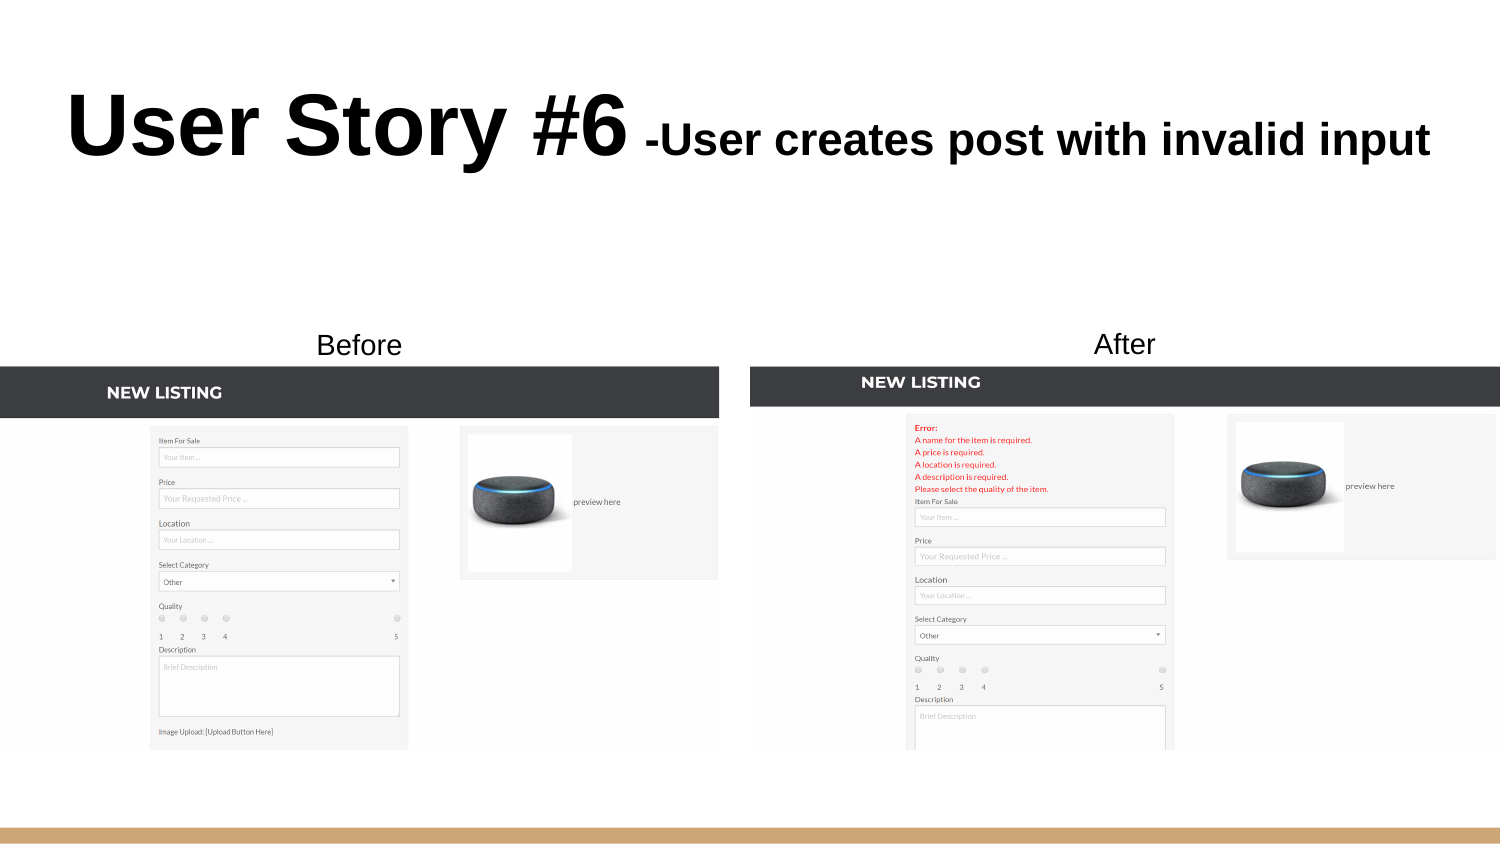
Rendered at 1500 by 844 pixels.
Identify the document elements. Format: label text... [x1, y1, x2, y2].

picture [0, 365, 720, 751]
title User Story #6 -User creates post with invalid input [51, 51, 1449, 189]
text_box After [1018, 309, 1232, 363]
picture [749, 365, 1500, 751]
text_box Before [258, 311, 461, 363]
